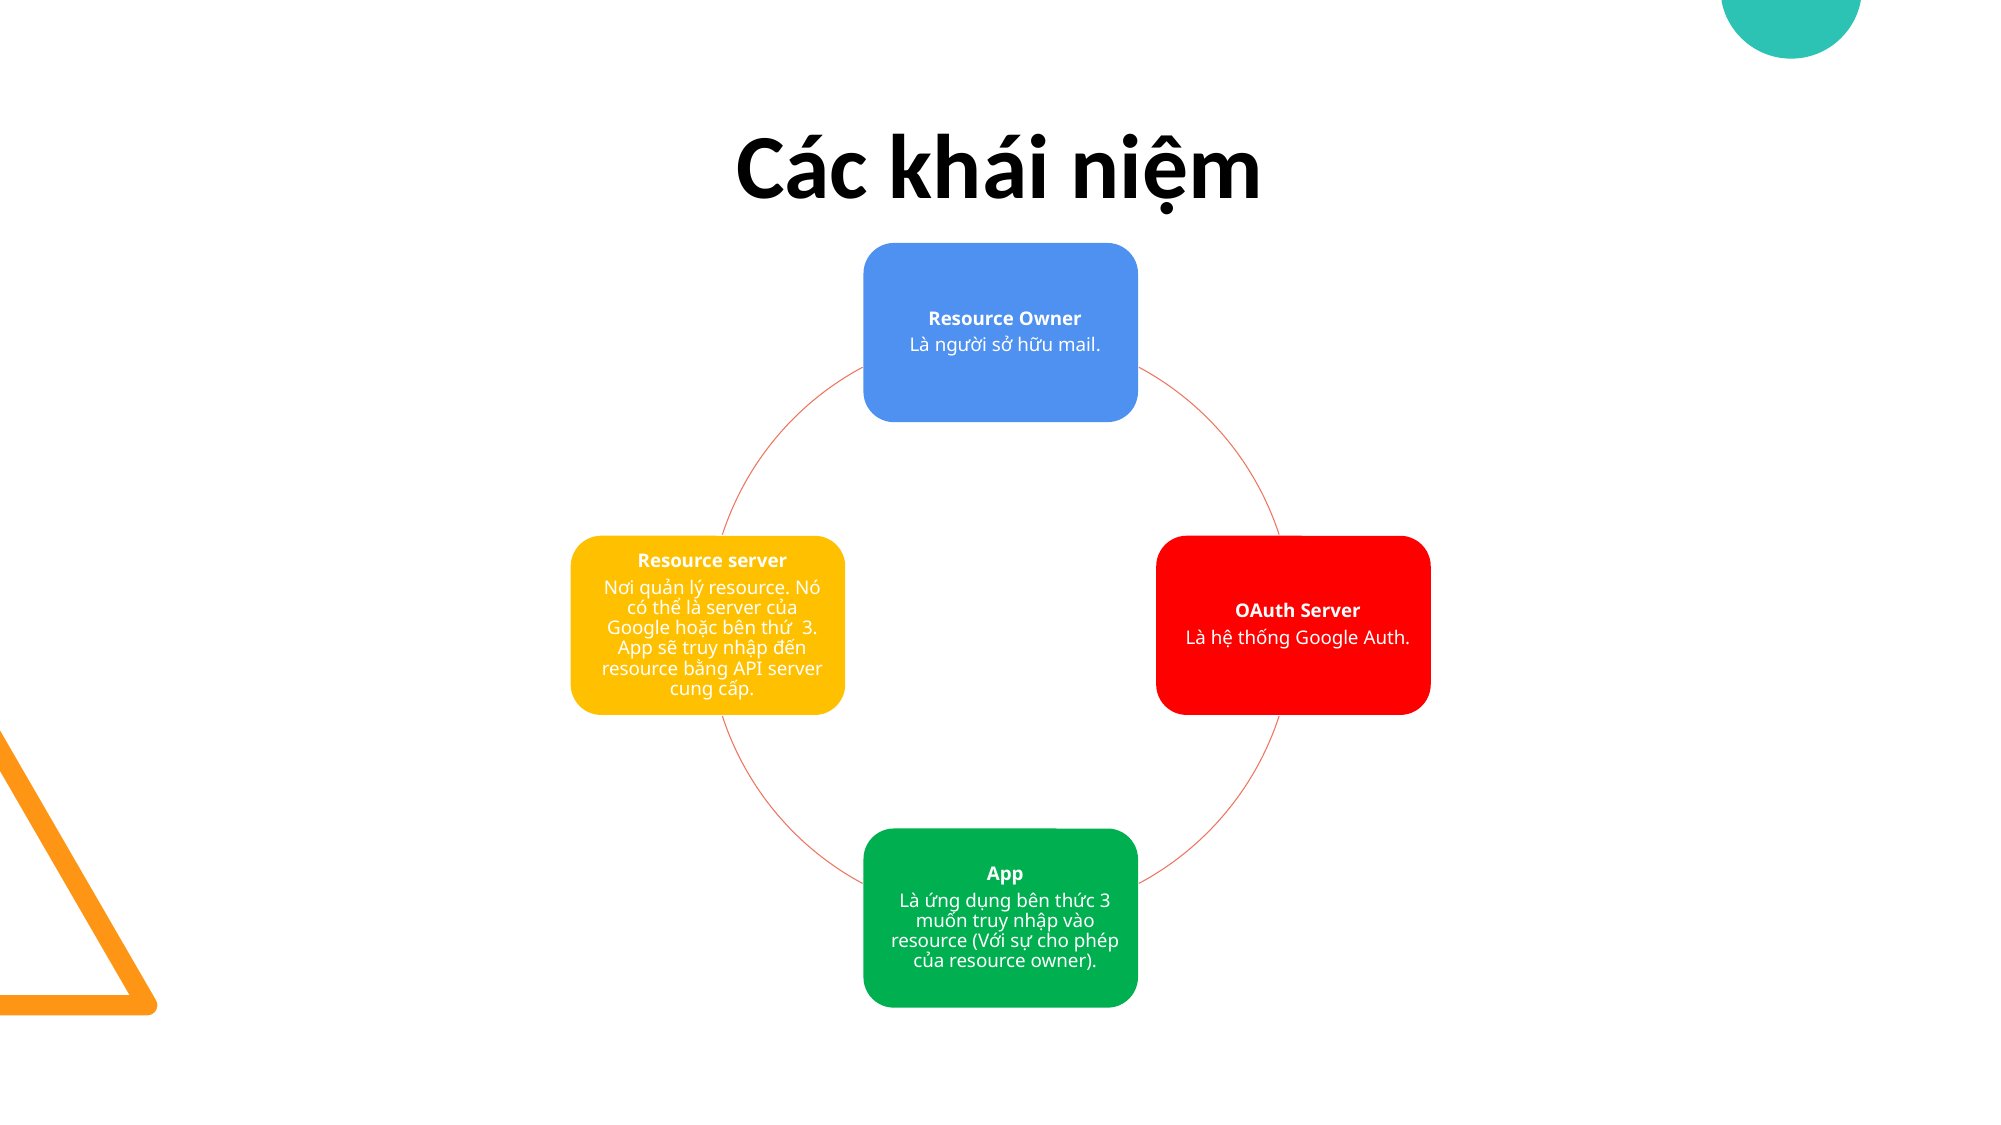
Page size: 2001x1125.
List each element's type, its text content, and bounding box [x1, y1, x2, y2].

title Các khái niệm [137, 59, 1863, 278]
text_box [274, 243, 1728, 1007]
